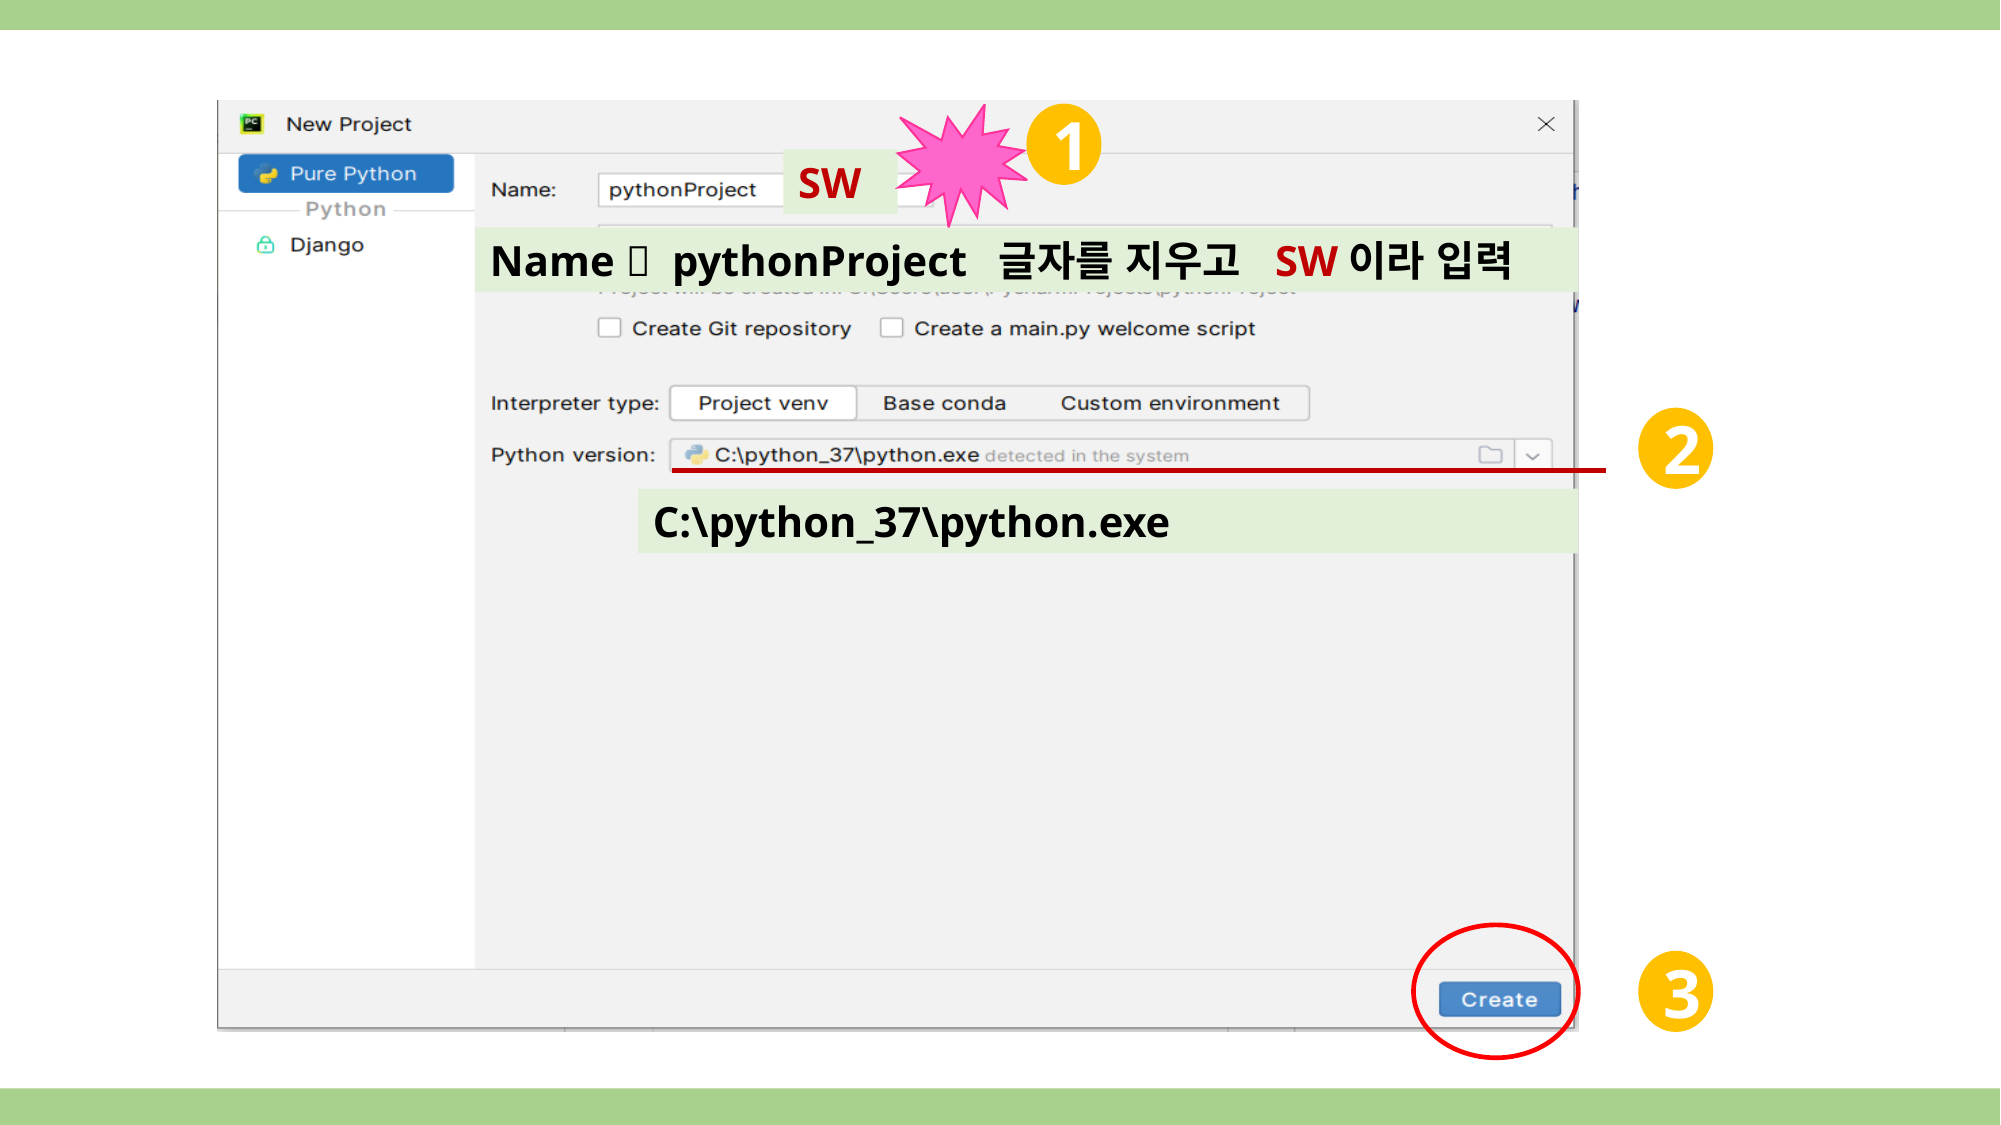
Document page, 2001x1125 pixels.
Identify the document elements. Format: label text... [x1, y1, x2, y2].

picture [217, 100, 1579, 1032]
text_box [1429, 1032, 1563, 1059]
text_box 2 [1637, 406, 1715, 490]
text_box 3 [1637, 949, 1715, 1033]
